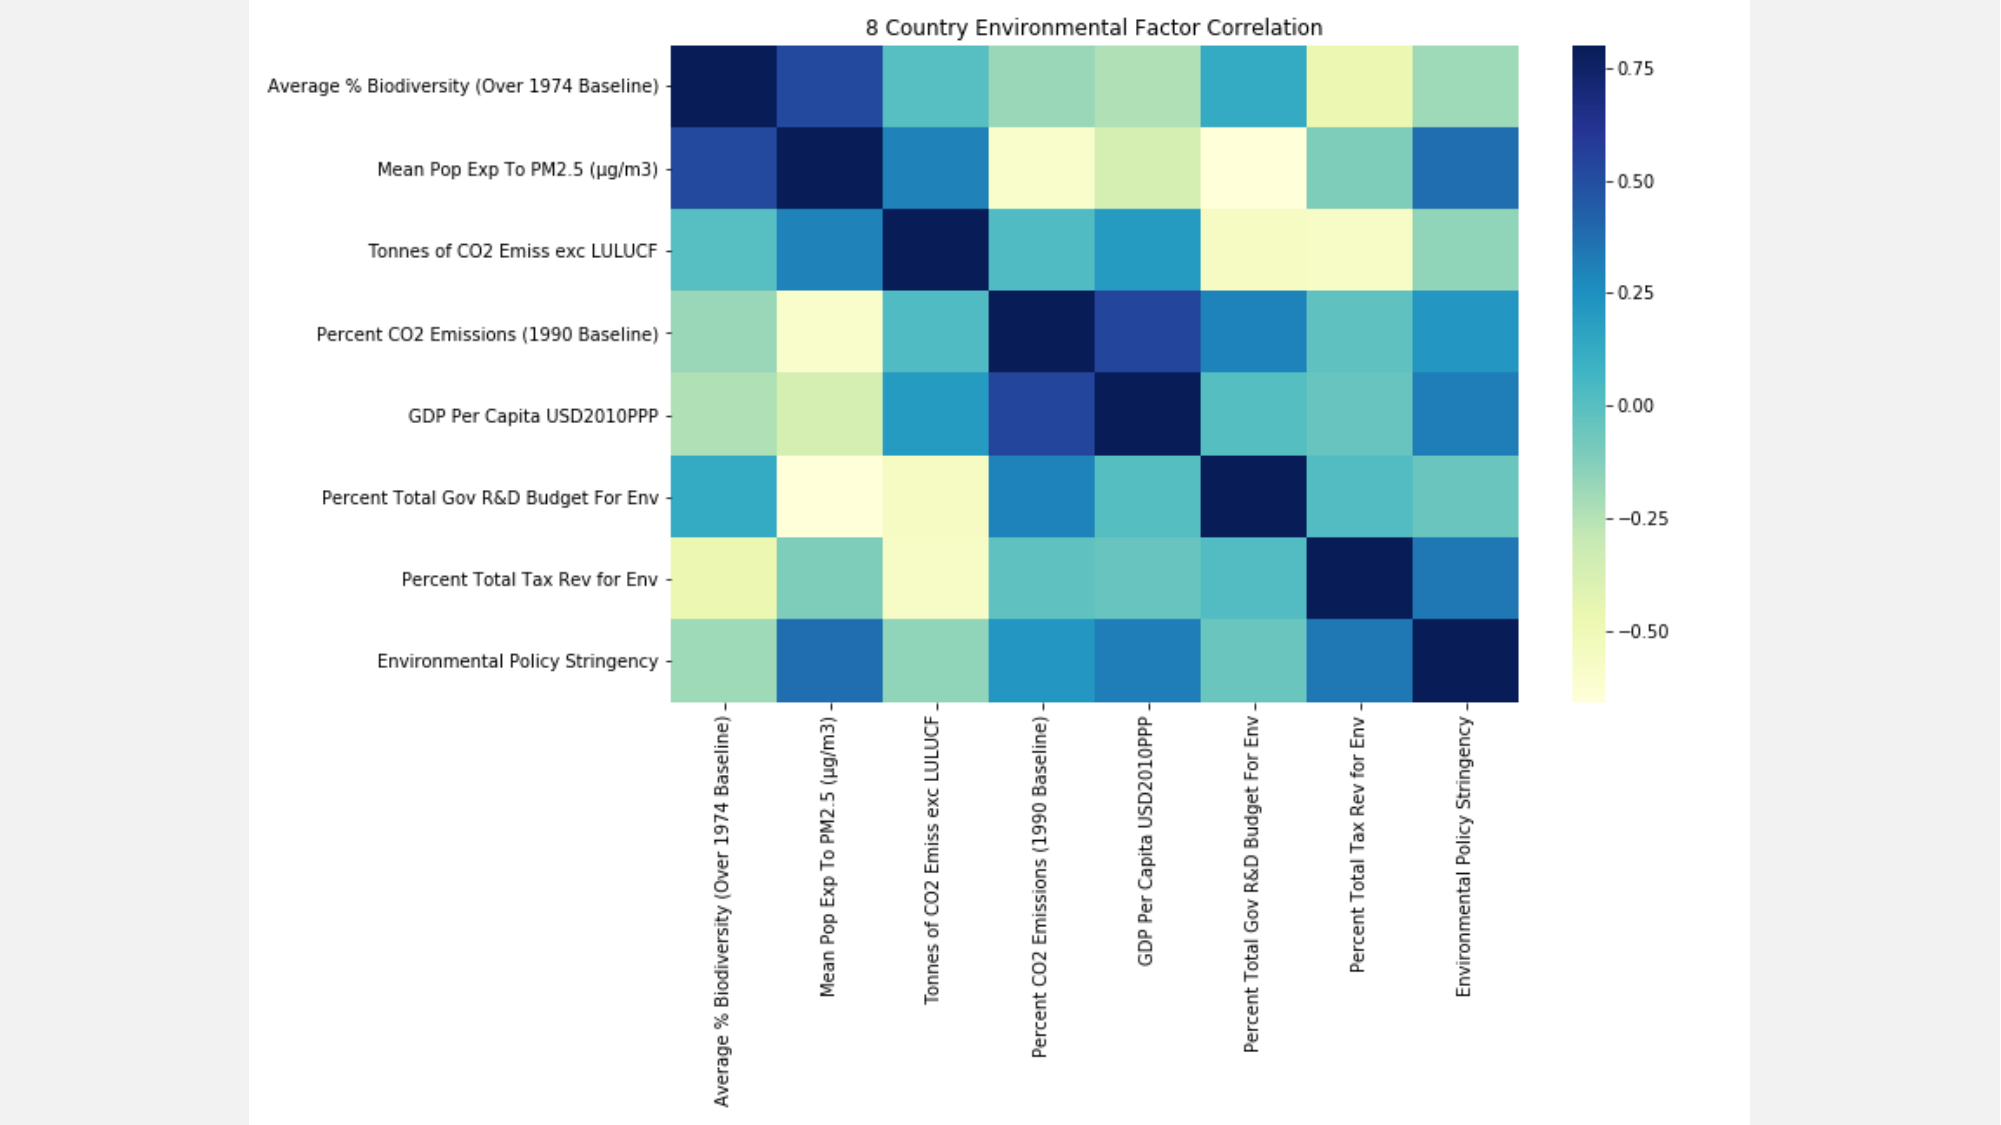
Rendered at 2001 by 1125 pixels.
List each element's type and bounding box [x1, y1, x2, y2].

picture [249, 0, 1750, 1125]
